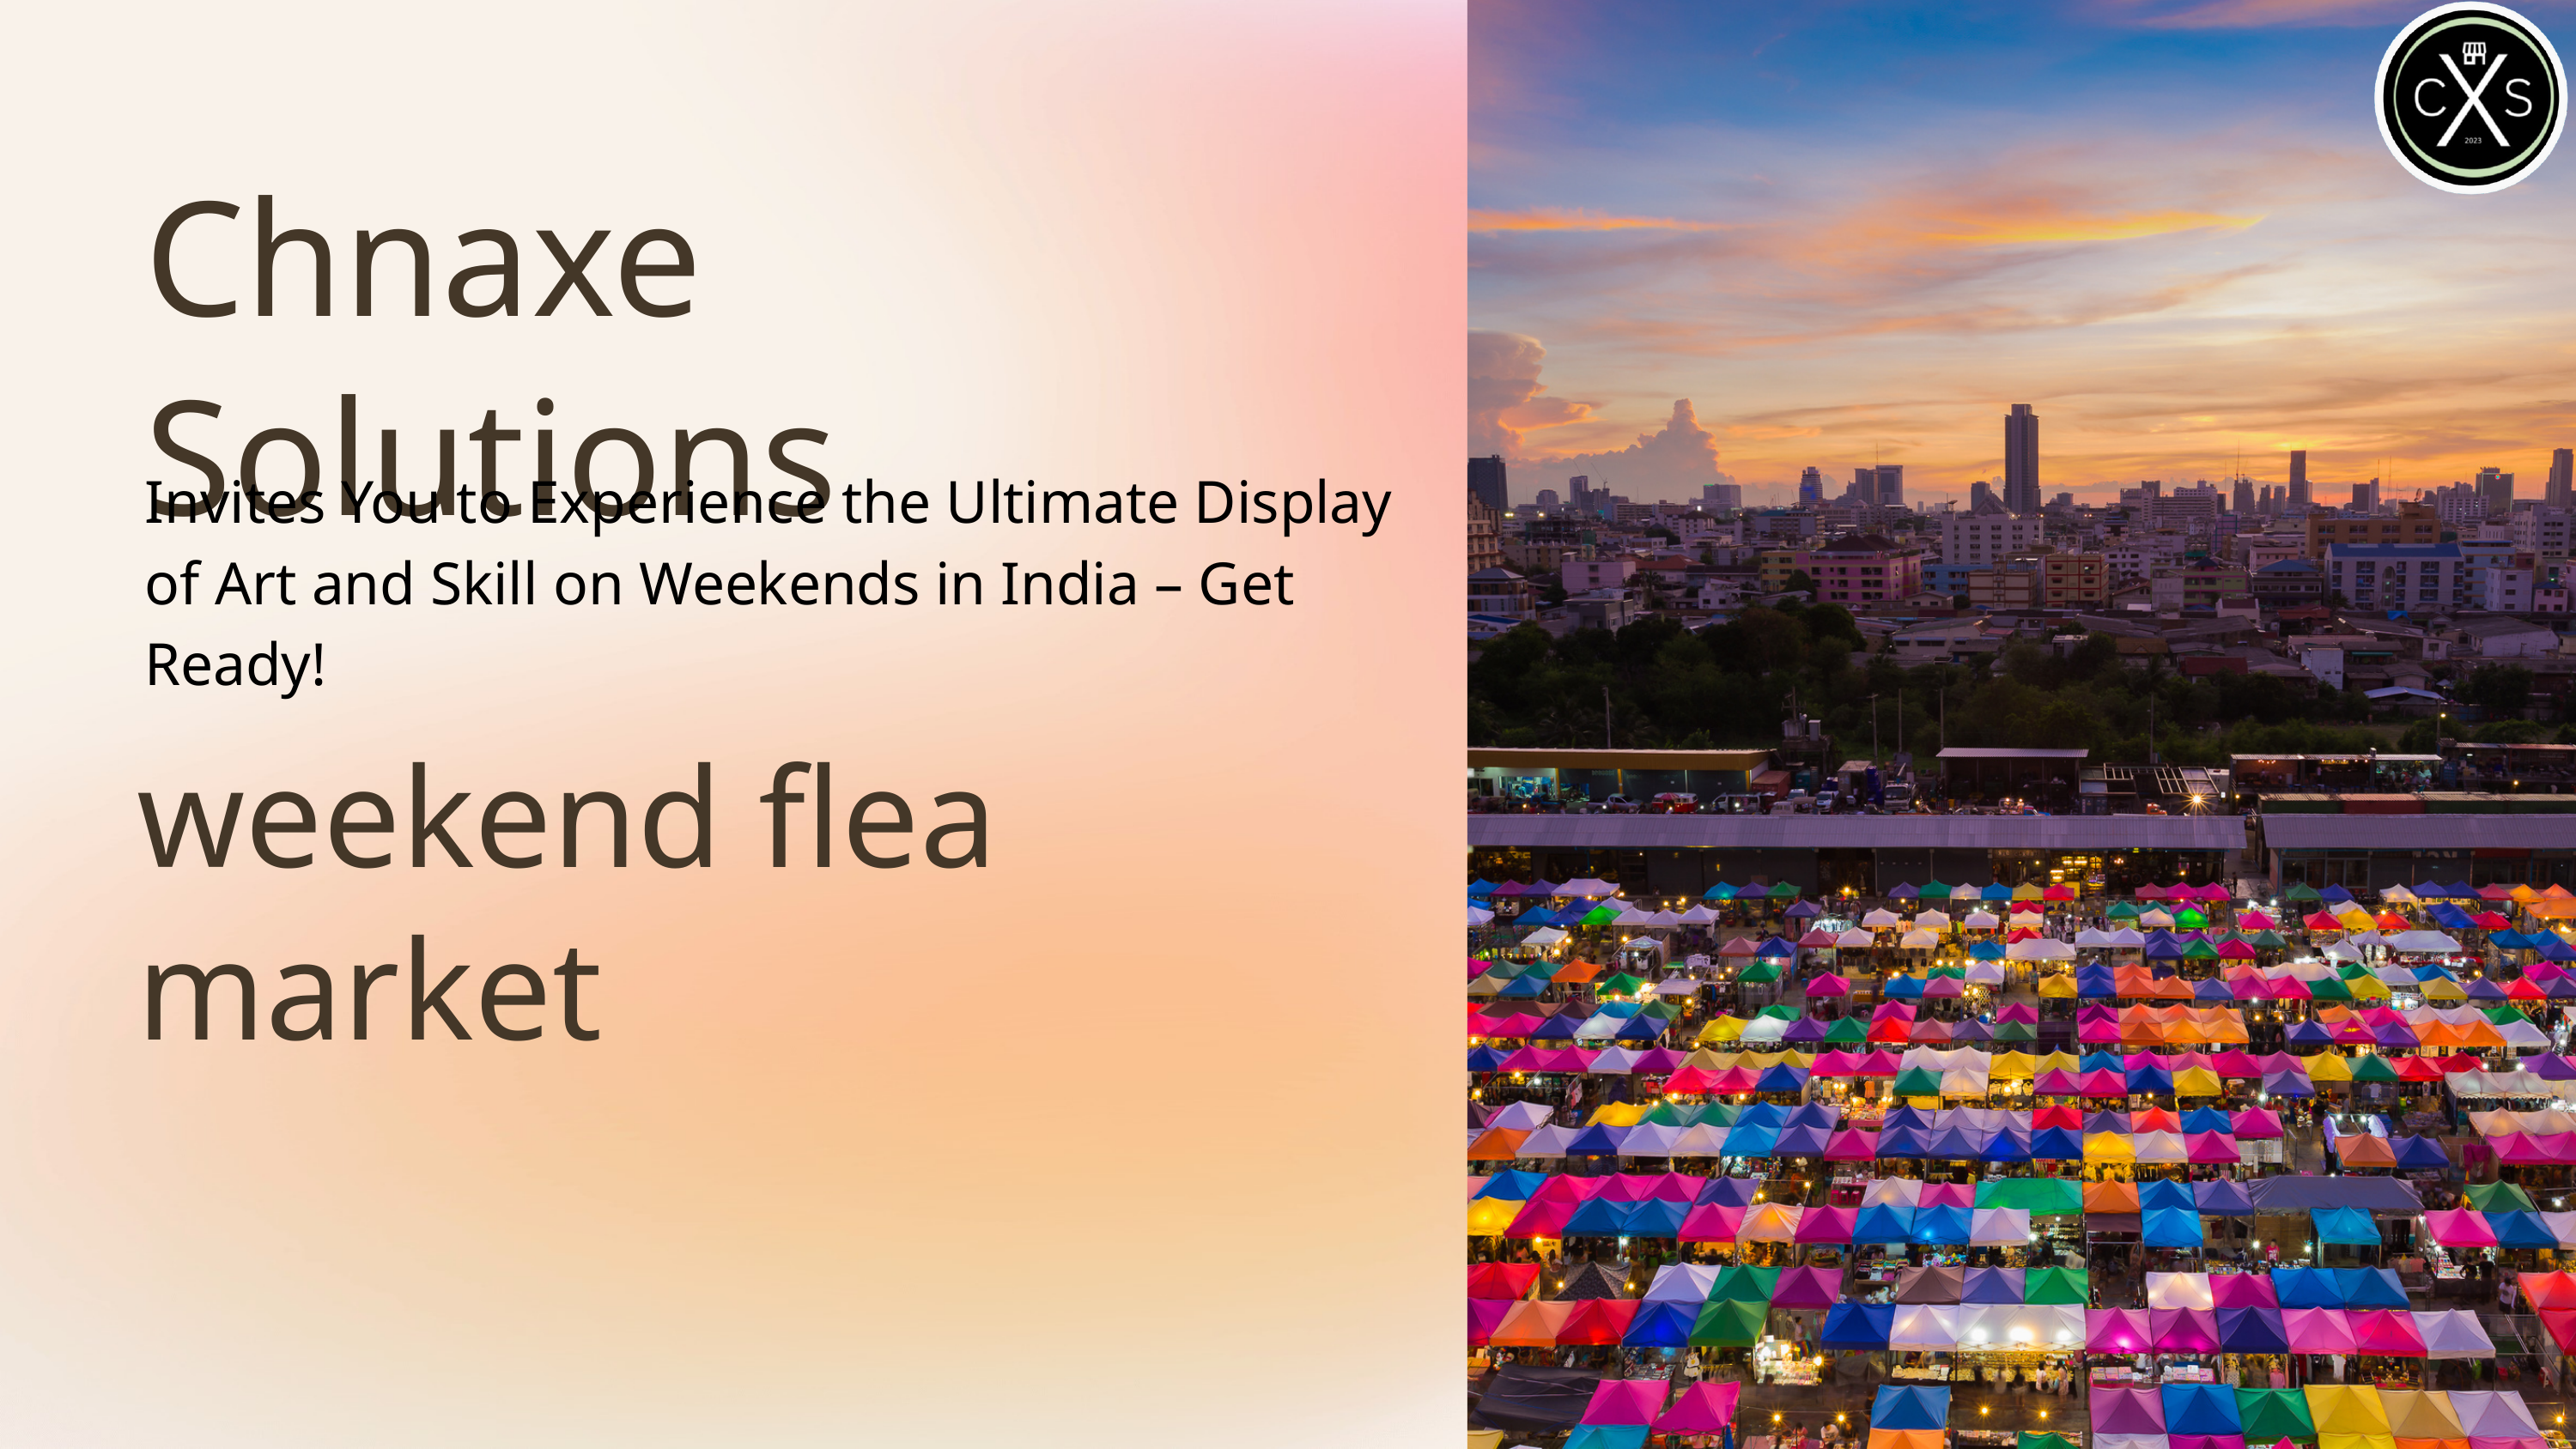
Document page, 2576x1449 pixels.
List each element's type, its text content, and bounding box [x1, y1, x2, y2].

text_box [0, 0, 1467, 1449]
text_box weekend flea market [137, 722, 1460, 1069]
text_box Chnaxe Solutions [144, 149, 1330, 453]
text_box [2354, 0, 2576, 201]
text_box [1467, 0, 2576, 1449]
text_box Invites You to Experience the Ultimate Display of Art and Skill on Weekends in India – Get Ready! [144, 453, 1451, 698]
